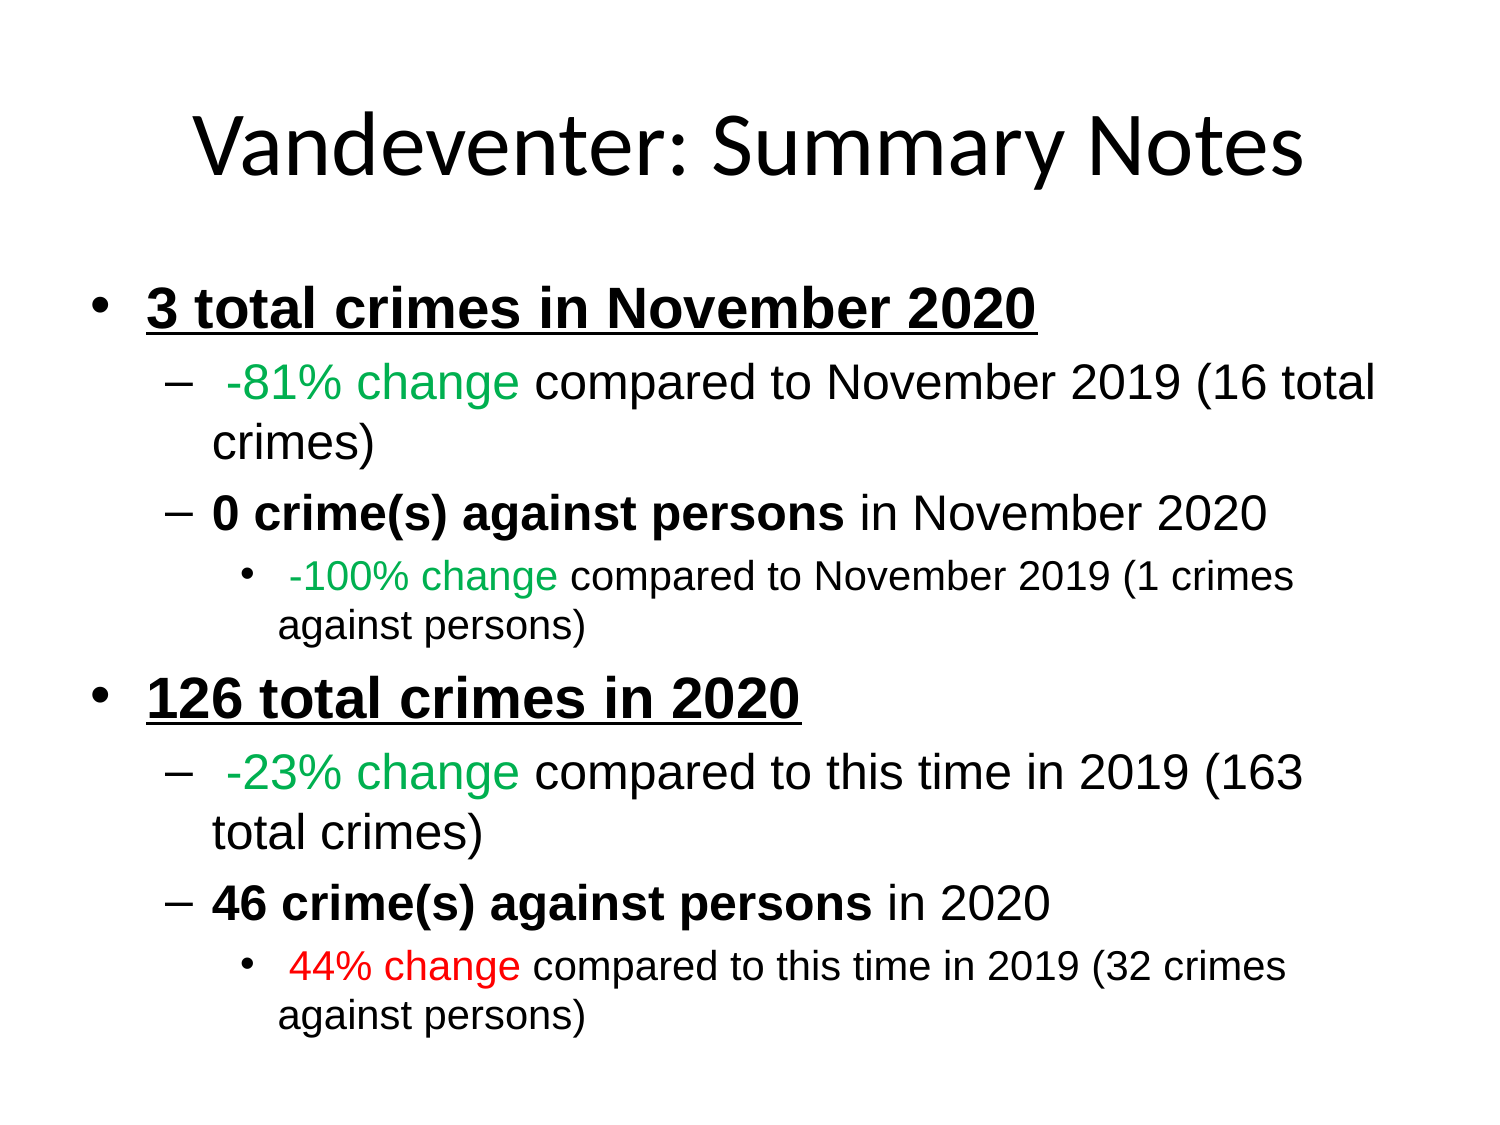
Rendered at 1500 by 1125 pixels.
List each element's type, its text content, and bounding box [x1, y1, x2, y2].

title Vandeventer: Summary Notes [75, 45, 1425, 233]
list 3 total crimes in November 2020 -81% change compared to November 2019 (16 total crimes) 0 crime(s) against persons in November 2020 -100% change compared to November 2019 (1 crimes against persons) 126 total crimes in 2020 -23% change compared to this time in 2019 (163 total crimes) 46 crime(s) against persons in 2020 44% change compared to this time in 2019 (32 crimes against persons) [75, 262, 1425, 1005]
